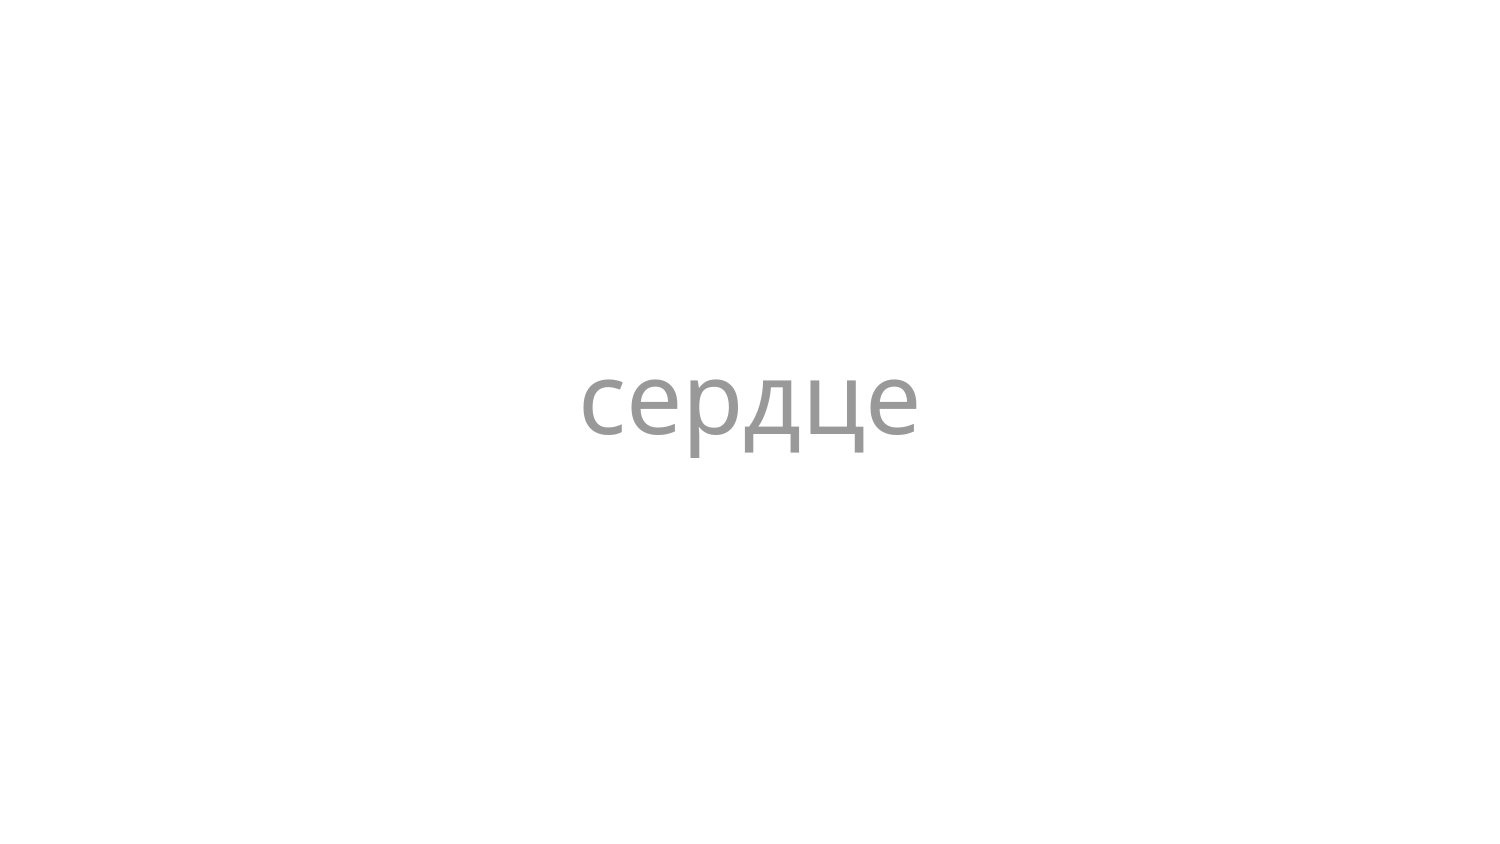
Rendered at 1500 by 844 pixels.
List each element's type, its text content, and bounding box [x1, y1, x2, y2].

text_box сердце [61, 319, 1439, 470]
